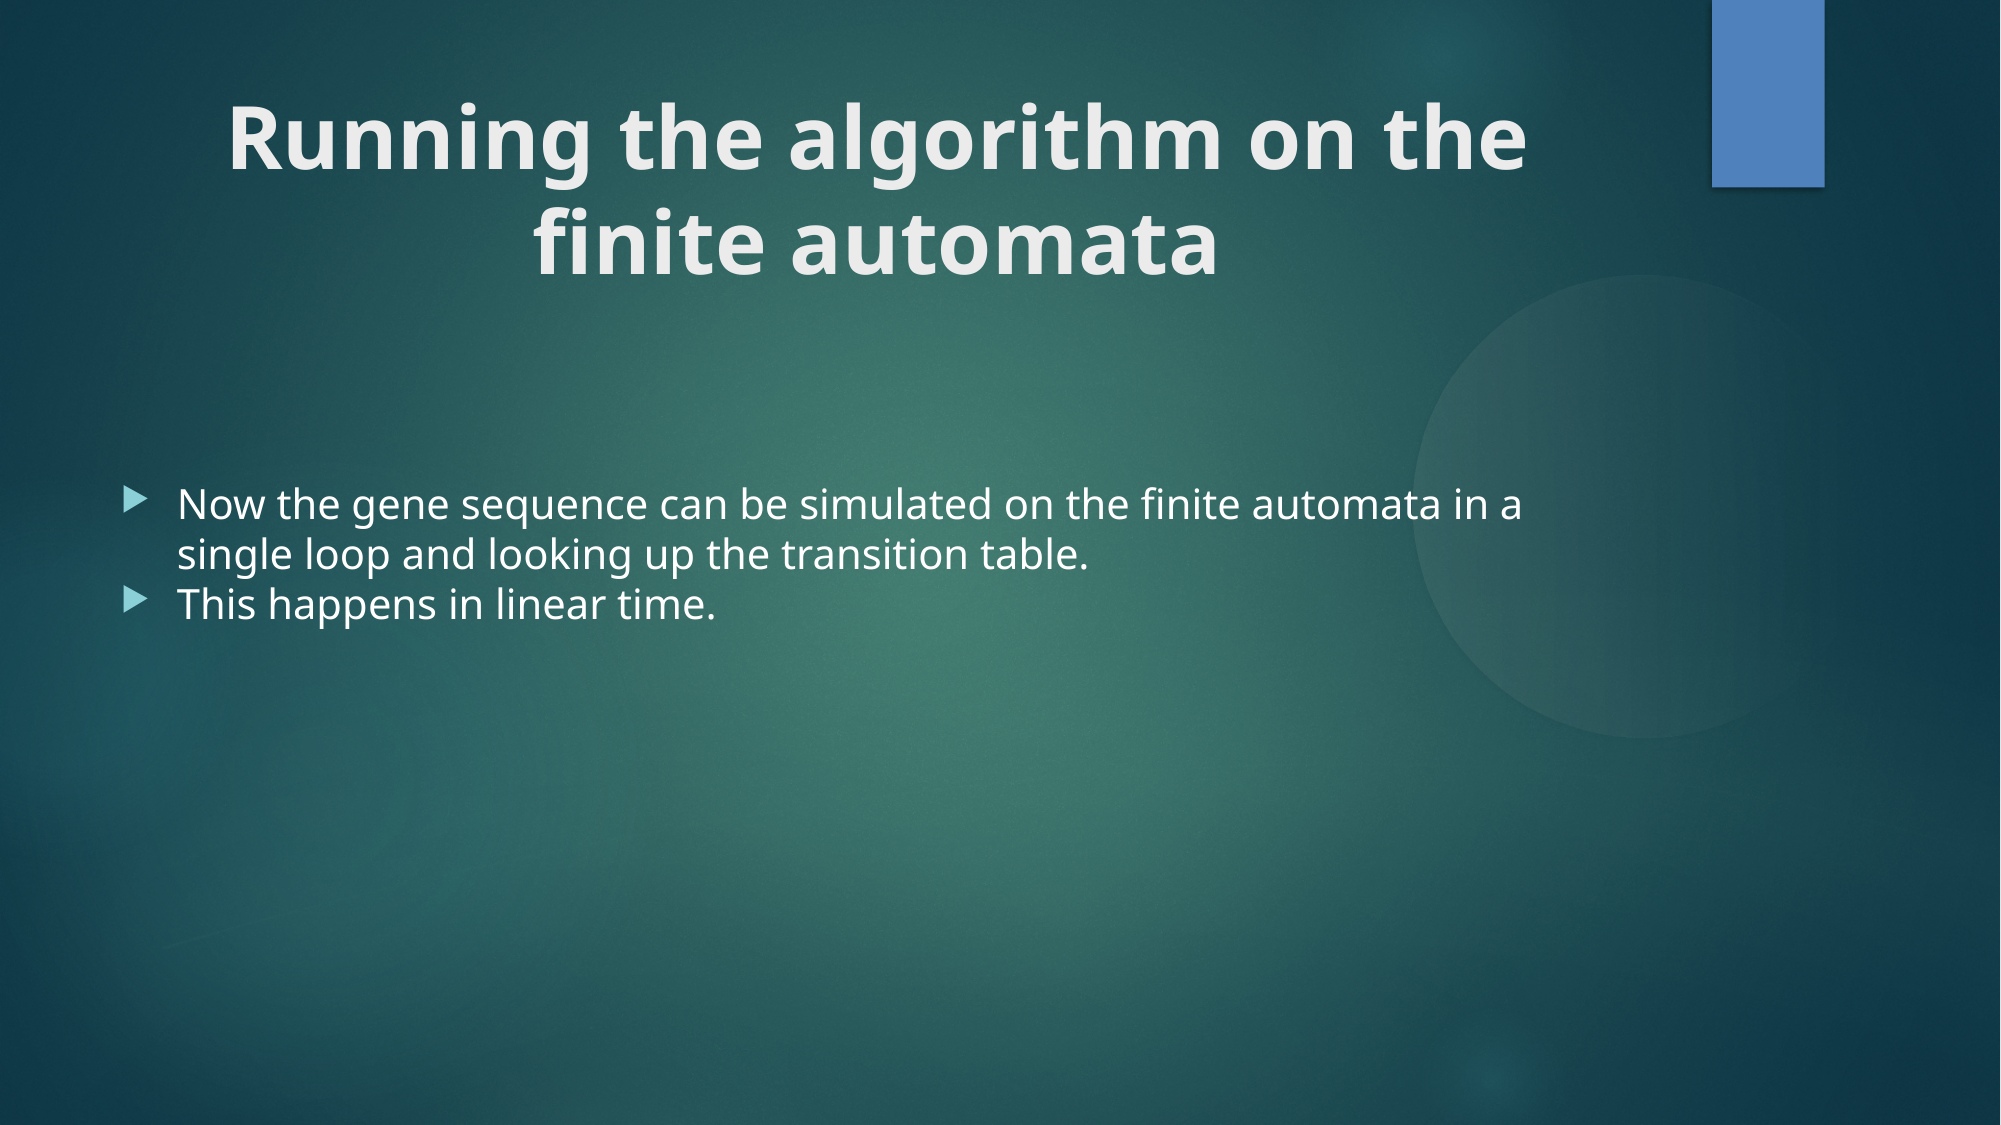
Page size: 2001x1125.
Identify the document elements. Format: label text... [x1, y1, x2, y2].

text_box Now the gene sequence can be simulated on the finite automata in a single loop and looking up the transition table. This happens in linear time. [105, 470, 1649, 720]
picture [0, 0, 2001, 1125]
text_box Running the algorithm on the finite automata [106, 74, 1649, 208]
